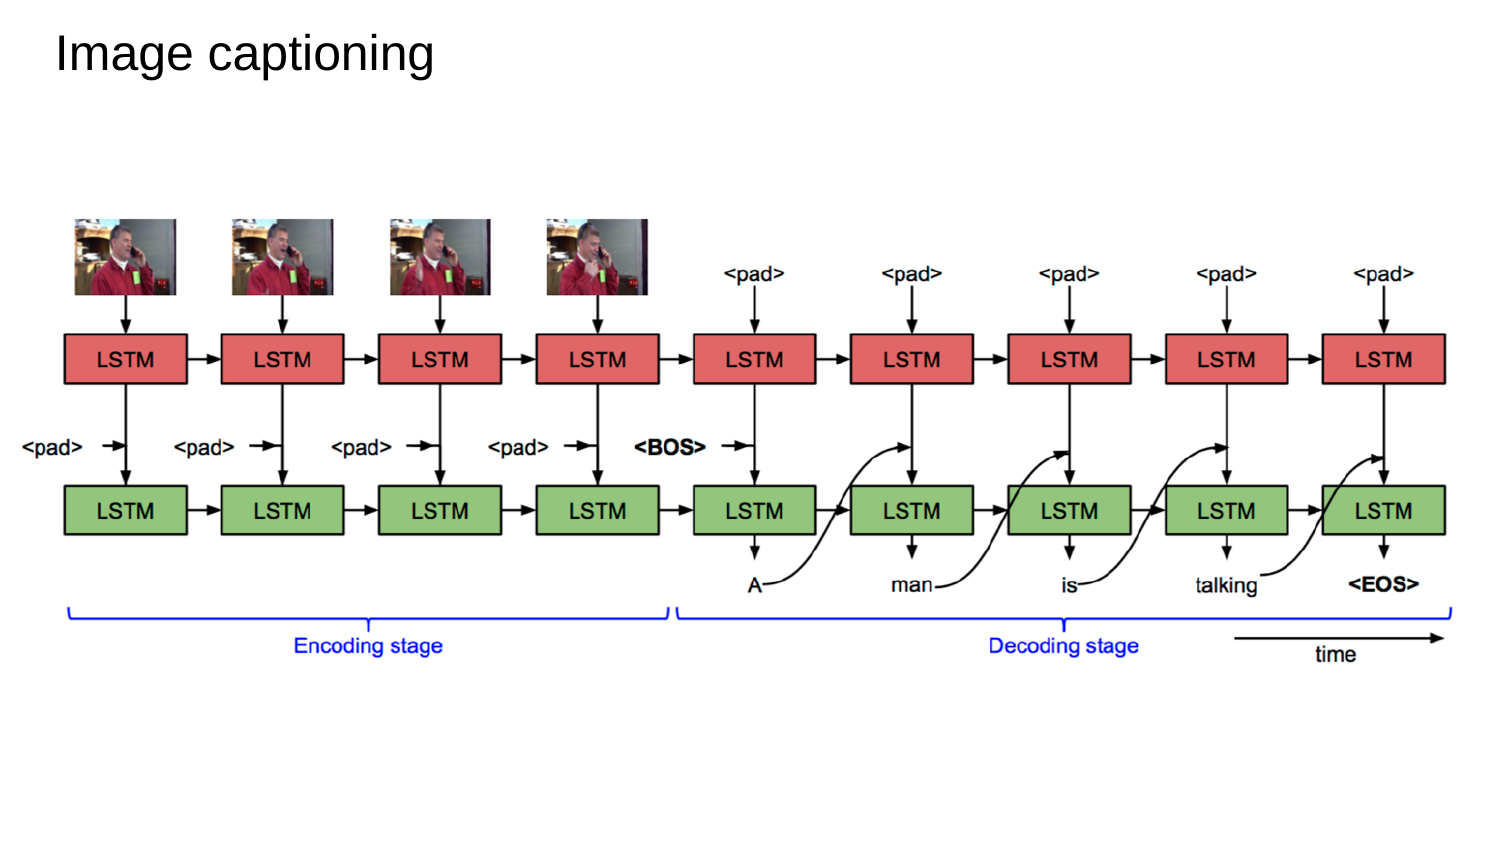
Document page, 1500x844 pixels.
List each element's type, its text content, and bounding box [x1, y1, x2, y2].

title Image captioning [39, 28, 1438, 96]
picture [13, 178, 1465, 676]
